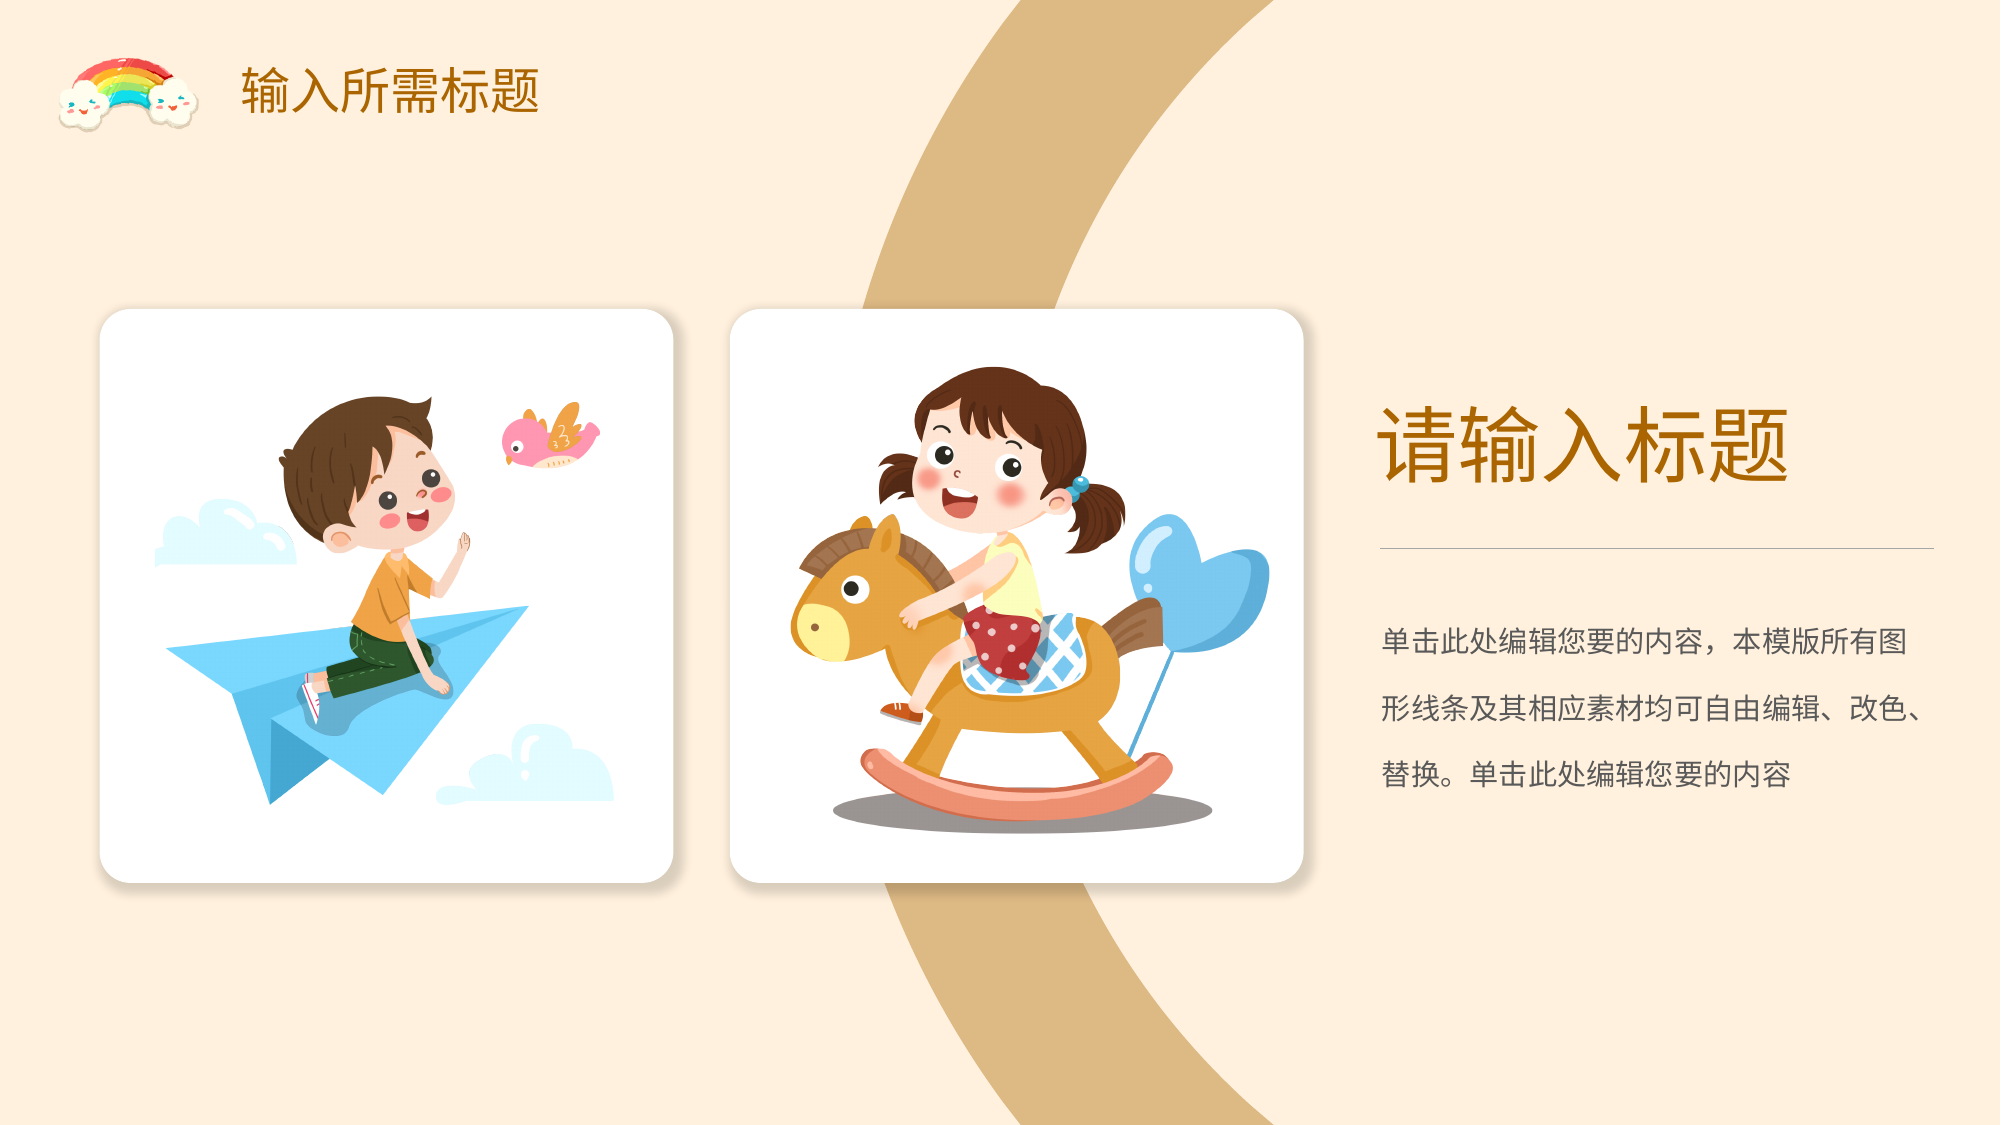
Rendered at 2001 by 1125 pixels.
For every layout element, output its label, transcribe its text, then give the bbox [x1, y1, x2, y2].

picture [148, 367, 625, 844]
text_box [862, 0, 1276, 303]
text_box 单击此处编辑您要的内容，本模版所有图形线条及其相应素材均可自由编辑、改色、替换。单击此处编辑您要的内容 [1381, 592, 1936, 792]
picture [752, 331, 1282, 861]
text_box [728, 307, 1305, 884]
text_box [98, 307, 675, 884]
picture [24, 0, 226, 191]
text_box 请输入标题 [1359, 385, 1936, 501]
text_box 输入所需标题 [225, 51, 786, 127]
text_box [889, 899, 1276, 1125]
